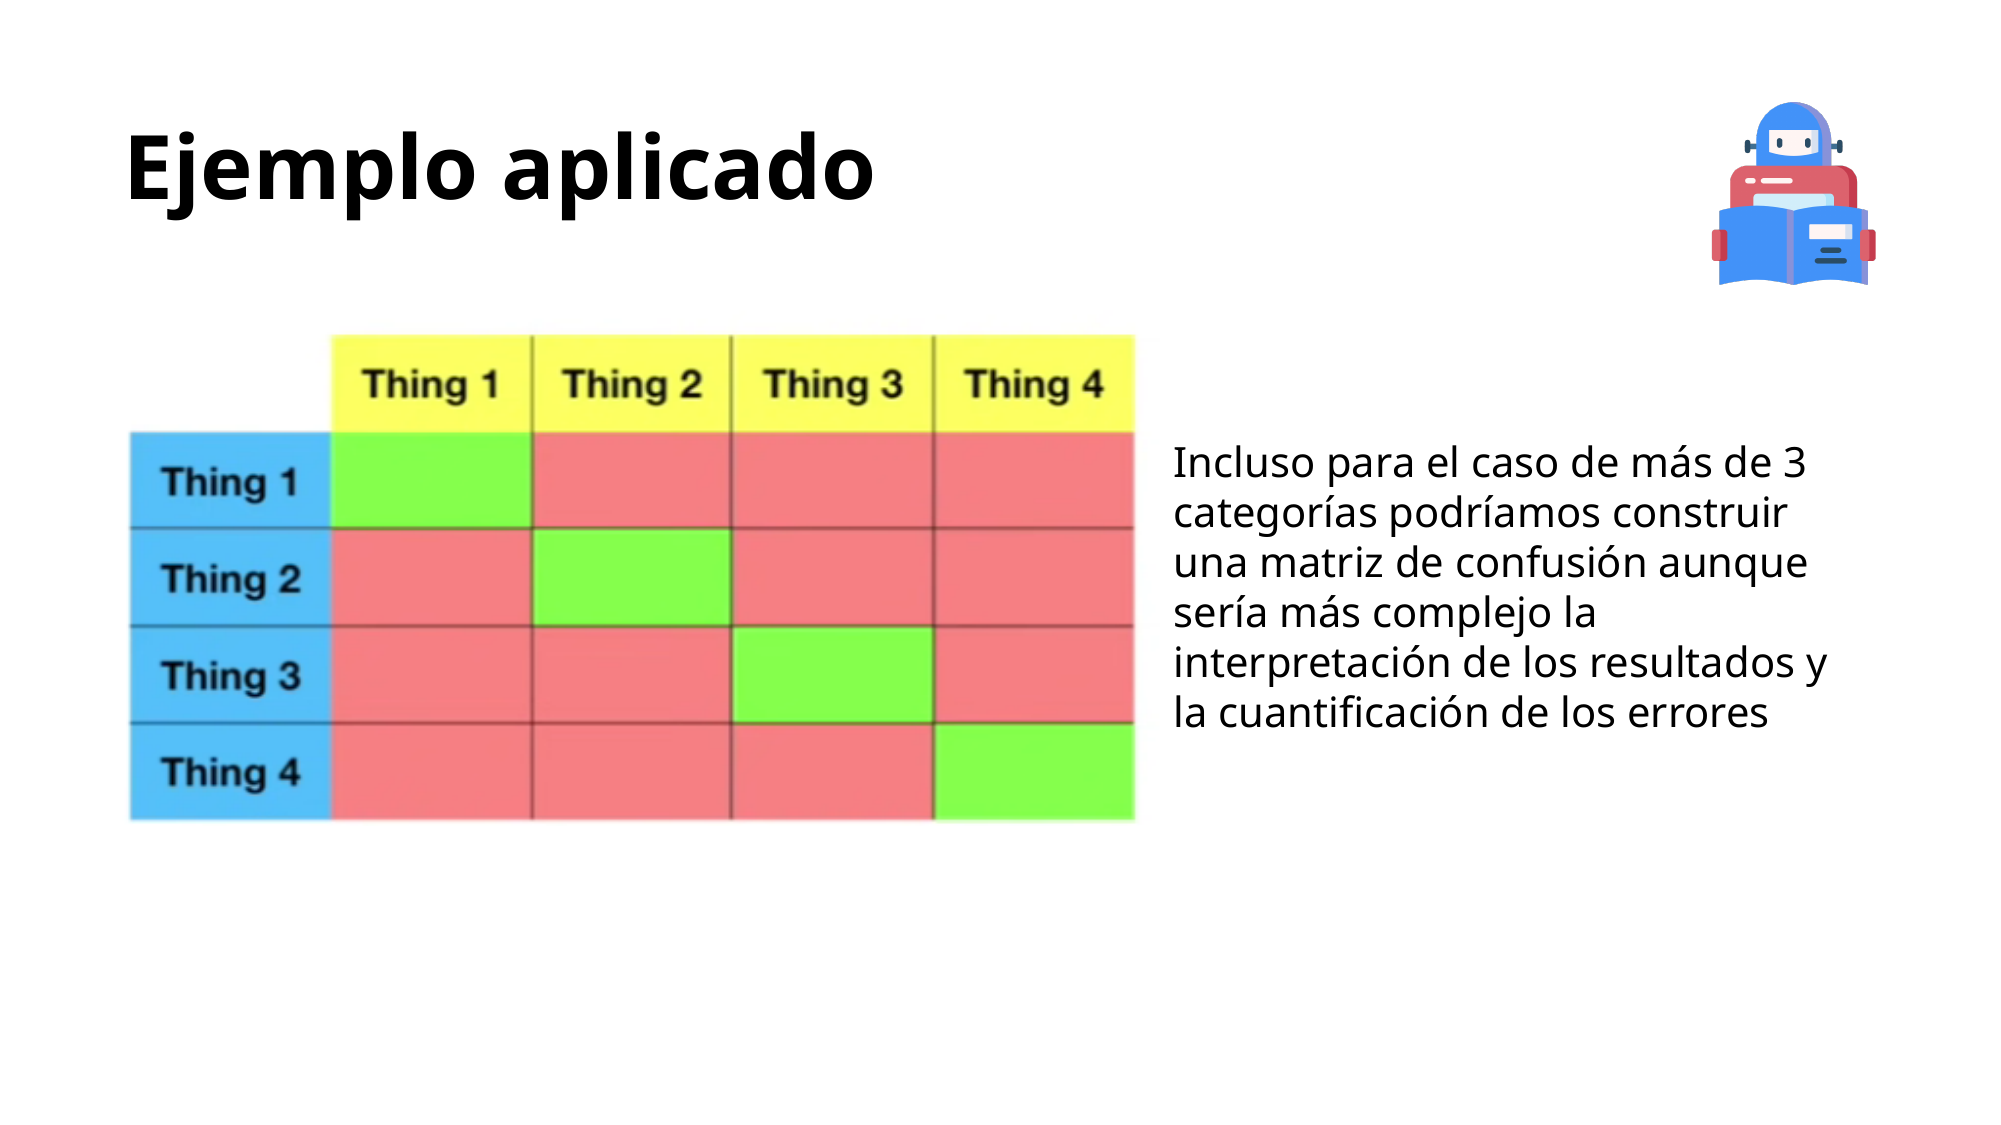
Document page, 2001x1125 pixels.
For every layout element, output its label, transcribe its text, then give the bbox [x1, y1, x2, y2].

picture [86, 298, 1163, 826]
picture [1702, 102, 1885, 285]
text_box Ejemplo aplicado [103, 102, 1702, 239]
text_box Incluso para el caso de más de 3 categorías podríamos construir una matriz de confusión aunque sería más complejo la interpretación de los resultados y la cuantificación de los errores [1163, 415, 1869, 757]
